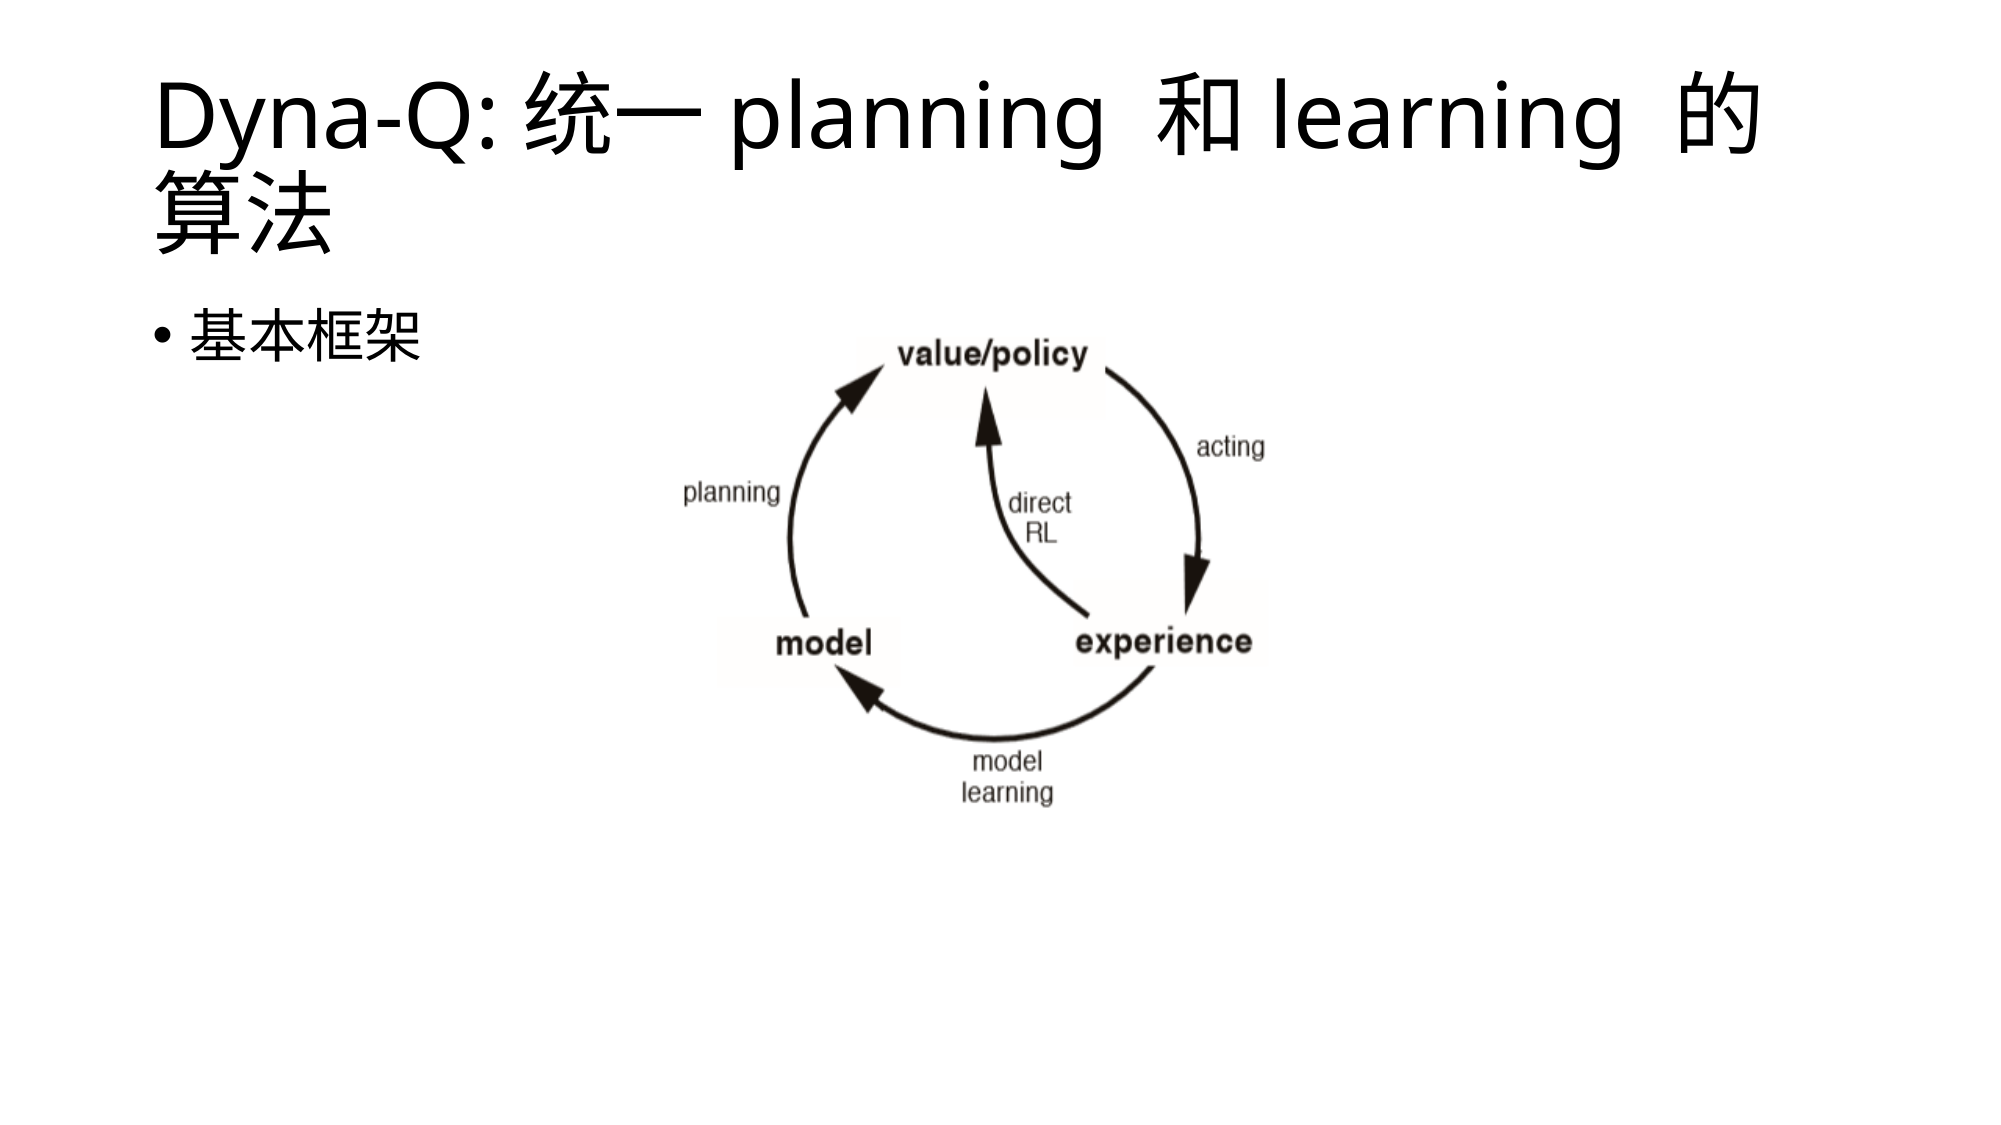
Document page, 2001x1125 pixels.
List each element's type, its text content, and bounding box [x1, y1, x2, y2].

title Dyna-Q:统一planning 和learning 的算法 [137, 59, 1863, 278]
list 基本框架 [137, 299, 1863, 1014]
picture [663, 317, 1322, 825]
